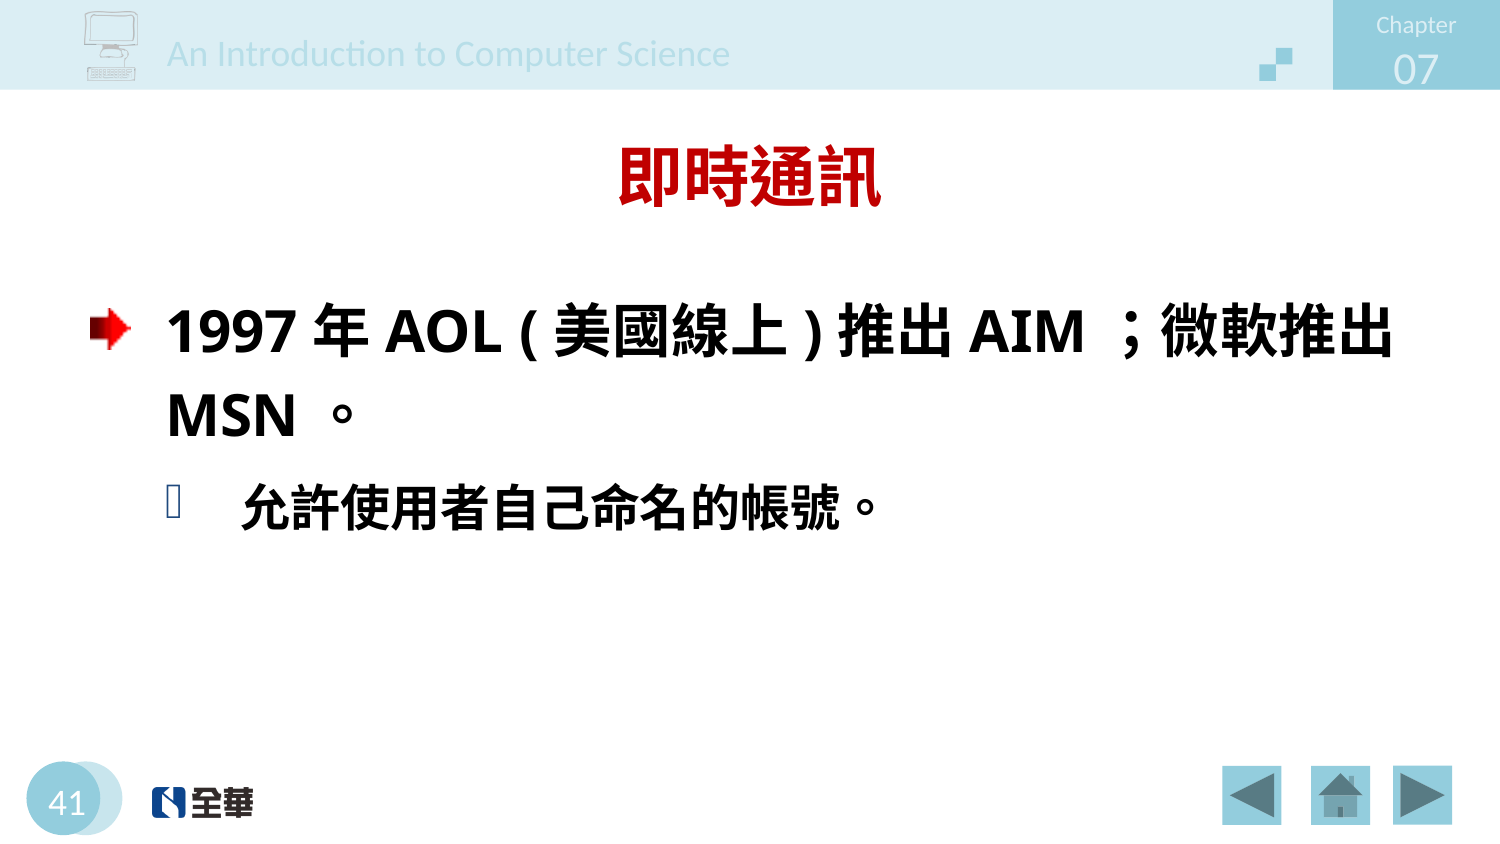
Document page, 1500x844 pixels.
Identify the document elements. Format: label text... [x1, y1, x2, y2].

picture [90, 308, 131, 350]
picture [84, 11, 138, 81]
title 即時通訊 [75, 104, 1425, 245]
list 1997年AOL (美國線上)推出AIM；微軟推出MSN。 允許使用者自己命名的帳號。 [75, 272, 1425, 754]
picture [152, 787, 253, 818]
